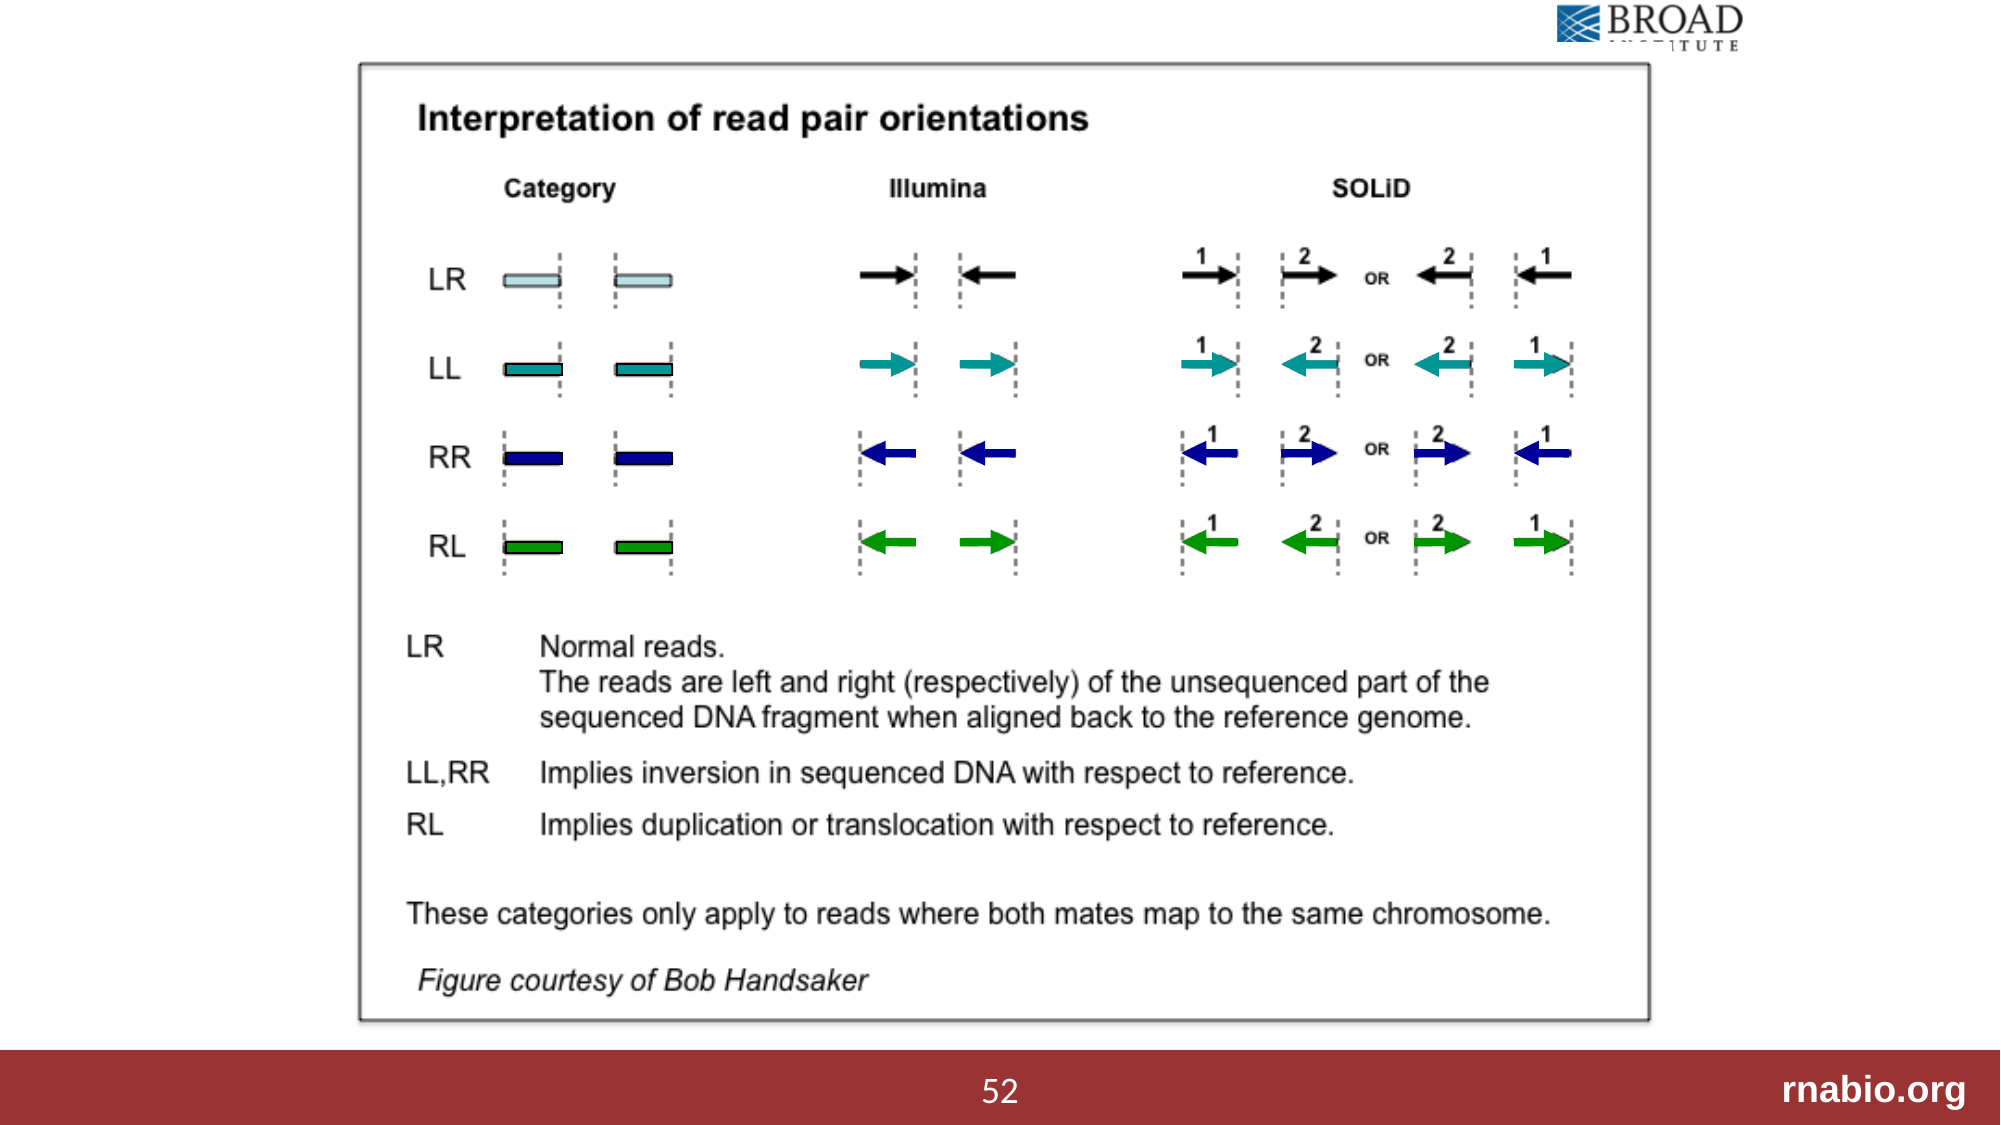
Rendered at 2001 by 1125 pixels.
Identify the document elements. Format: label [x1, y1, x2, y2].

text_box [461, 253, 1603, 554]
picture [338, 0, 1747, 1043]
